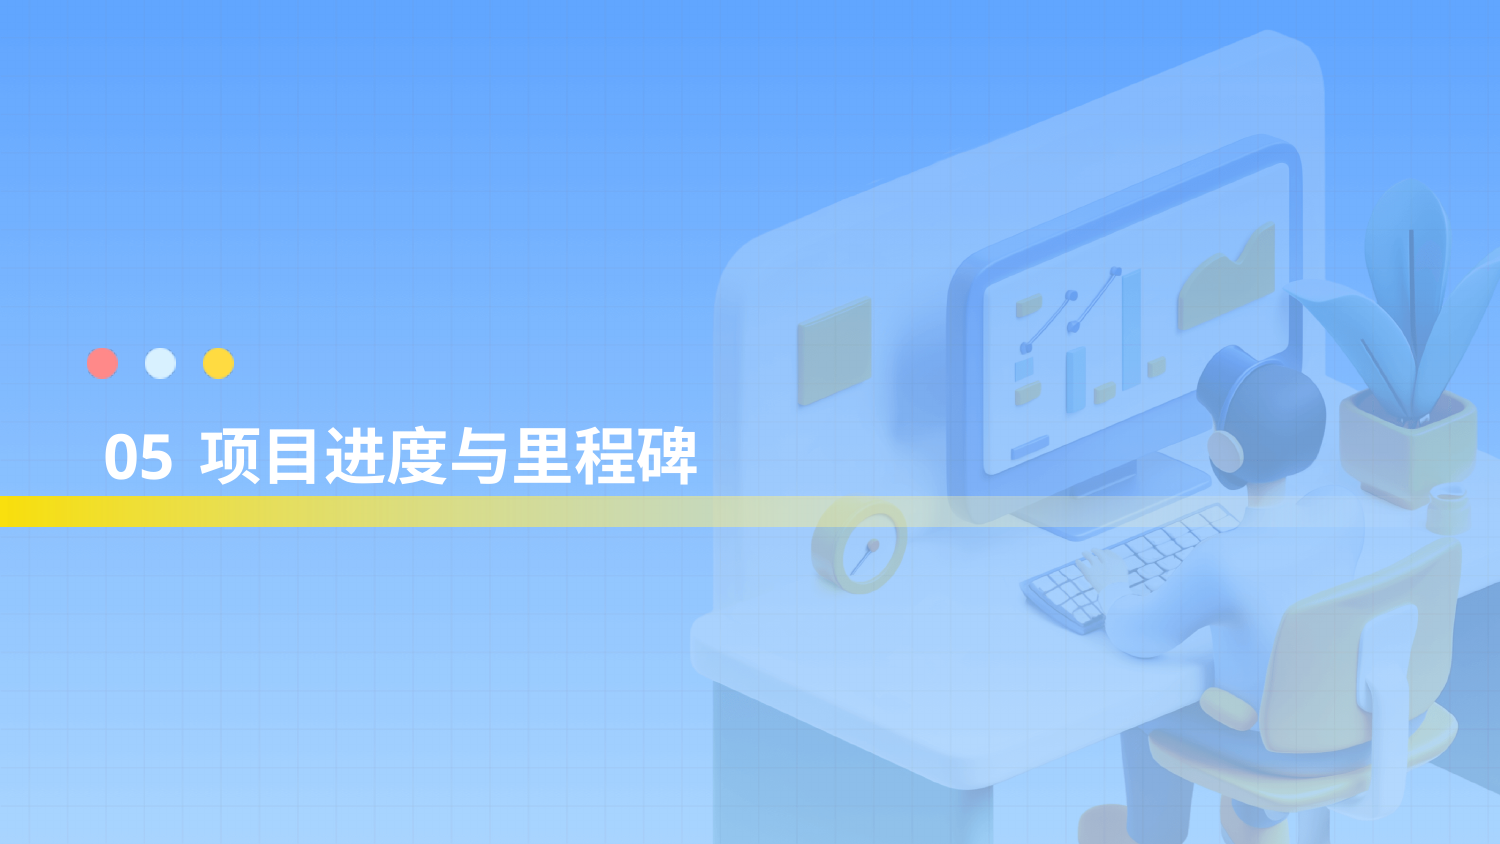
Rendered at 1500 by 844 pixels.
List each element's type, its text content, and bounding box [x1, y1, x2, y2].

picture [0, 0, 1500, 844]
text_box 05 [87, 392, 183, 496]
text_box 项目进度与里程碑 [183, 392, 1317, 496]
